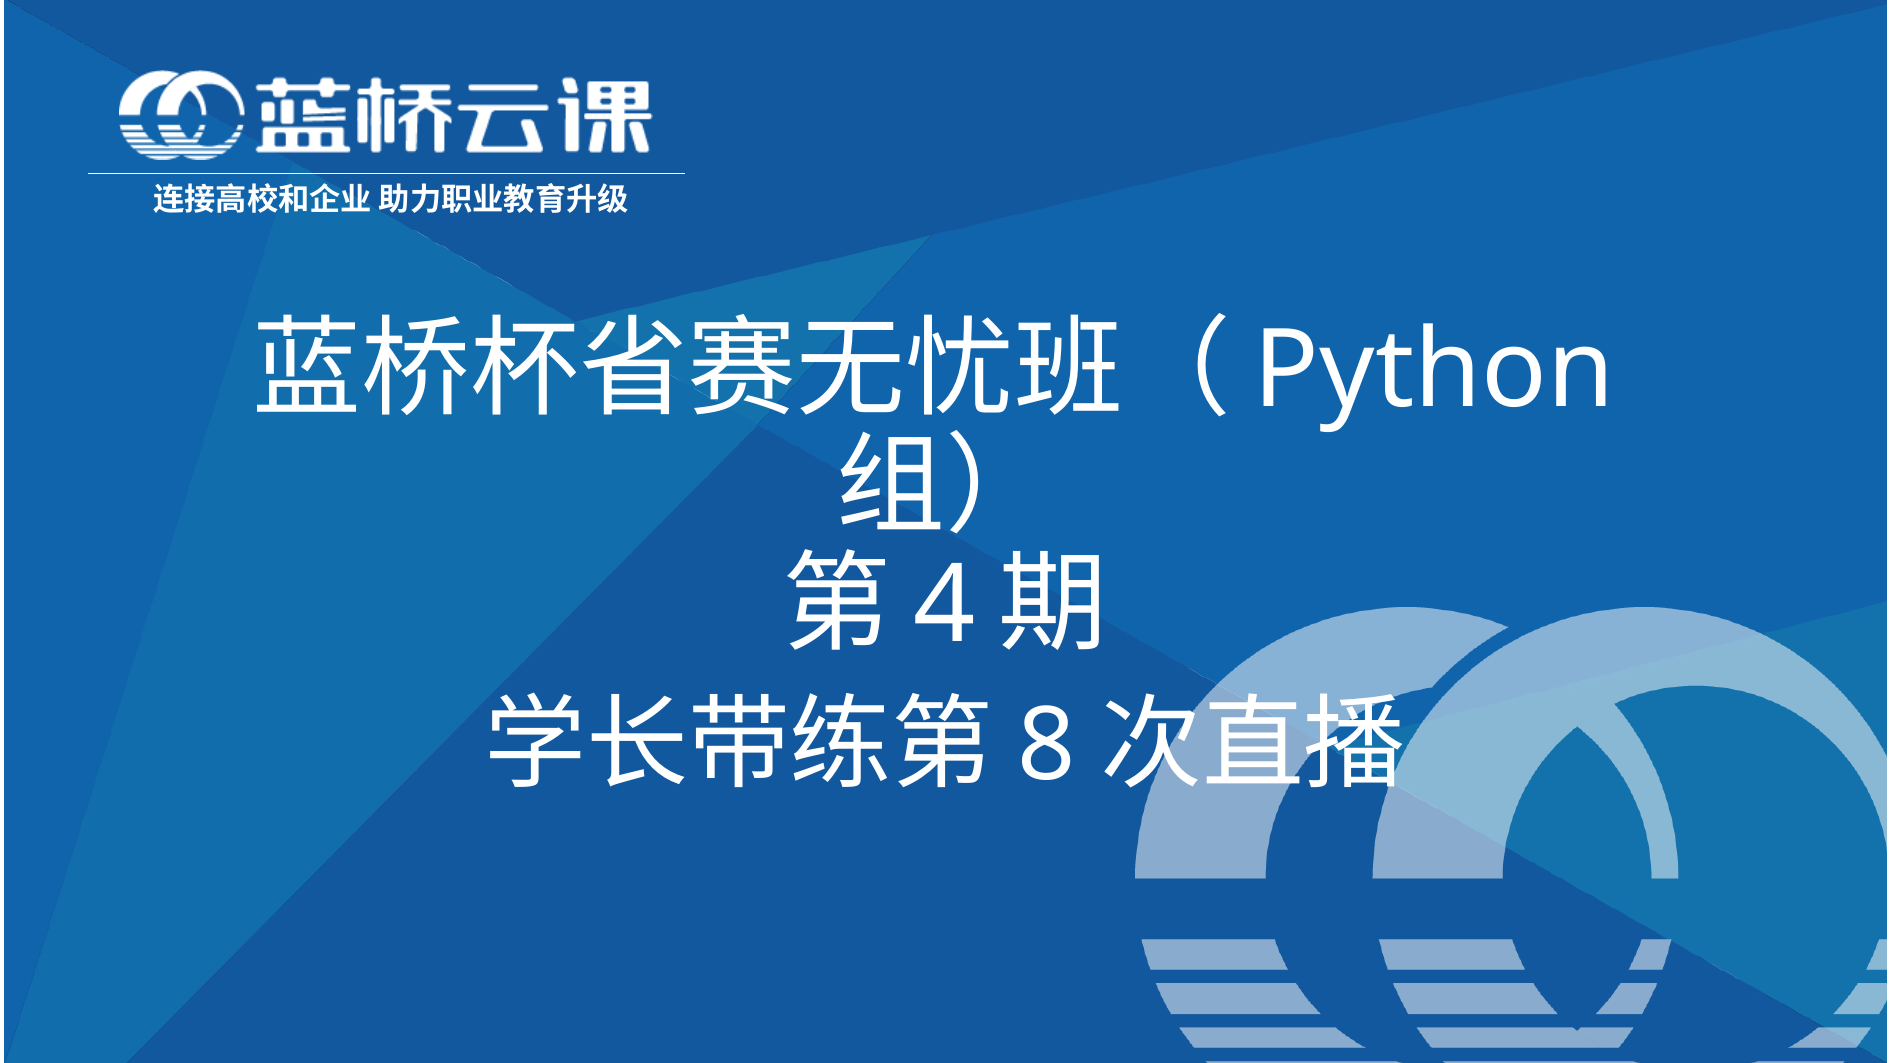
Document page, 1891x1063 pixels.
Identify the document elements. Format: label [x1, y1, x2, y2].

text_box [3, 0, 1891, 1063]
text_box [76, 70, 706, 226]
